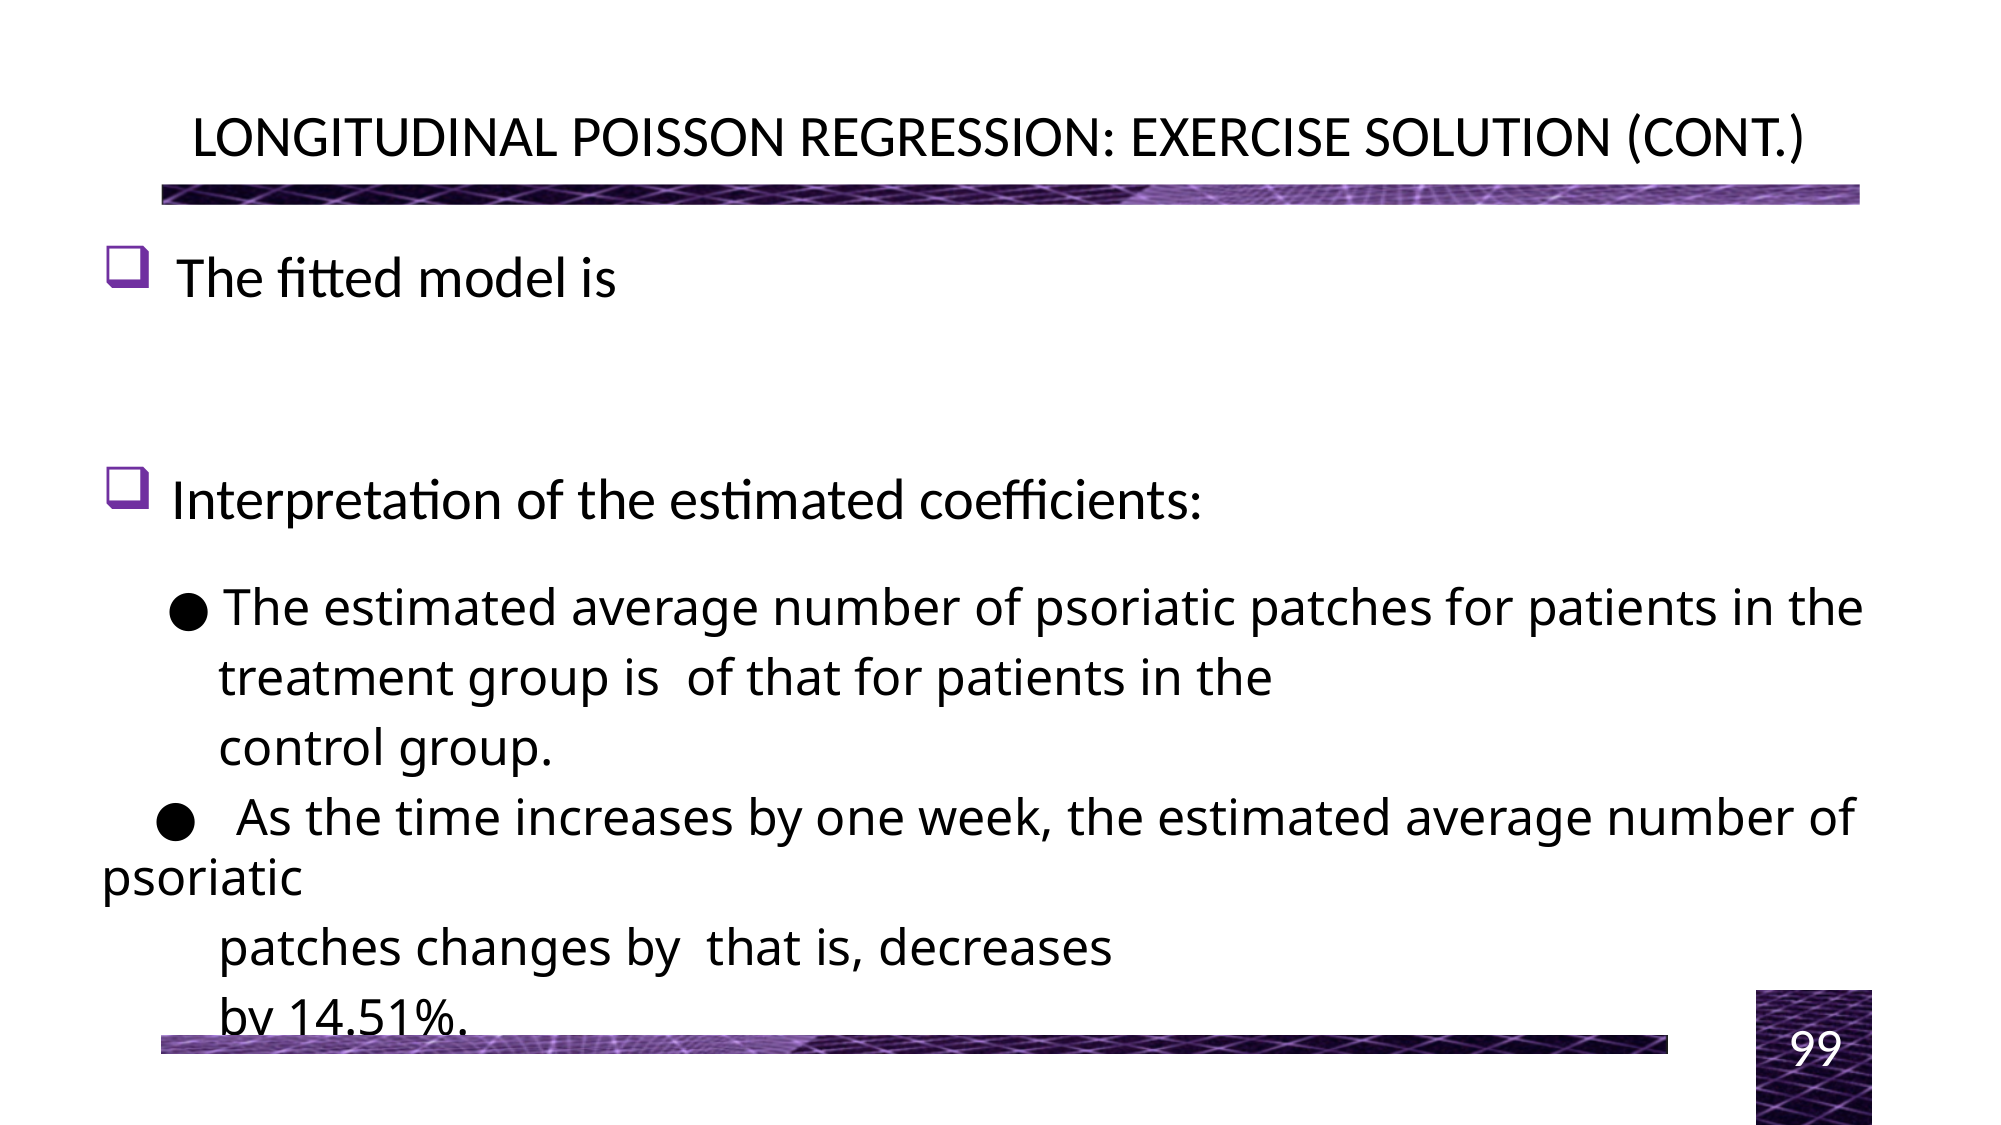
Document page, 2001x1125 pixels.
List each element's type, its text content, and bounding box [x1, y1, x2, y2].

text_box LONGITUDINAL POISSON REGRESSION: EXERCISE SOLUTION (CONT.) [136, 66, 1864, 199]
picture [161, 184, 1860, 205]
picture [1756, 990, 1872, 1125]
picture [161, 1035, 1668, 1054]
